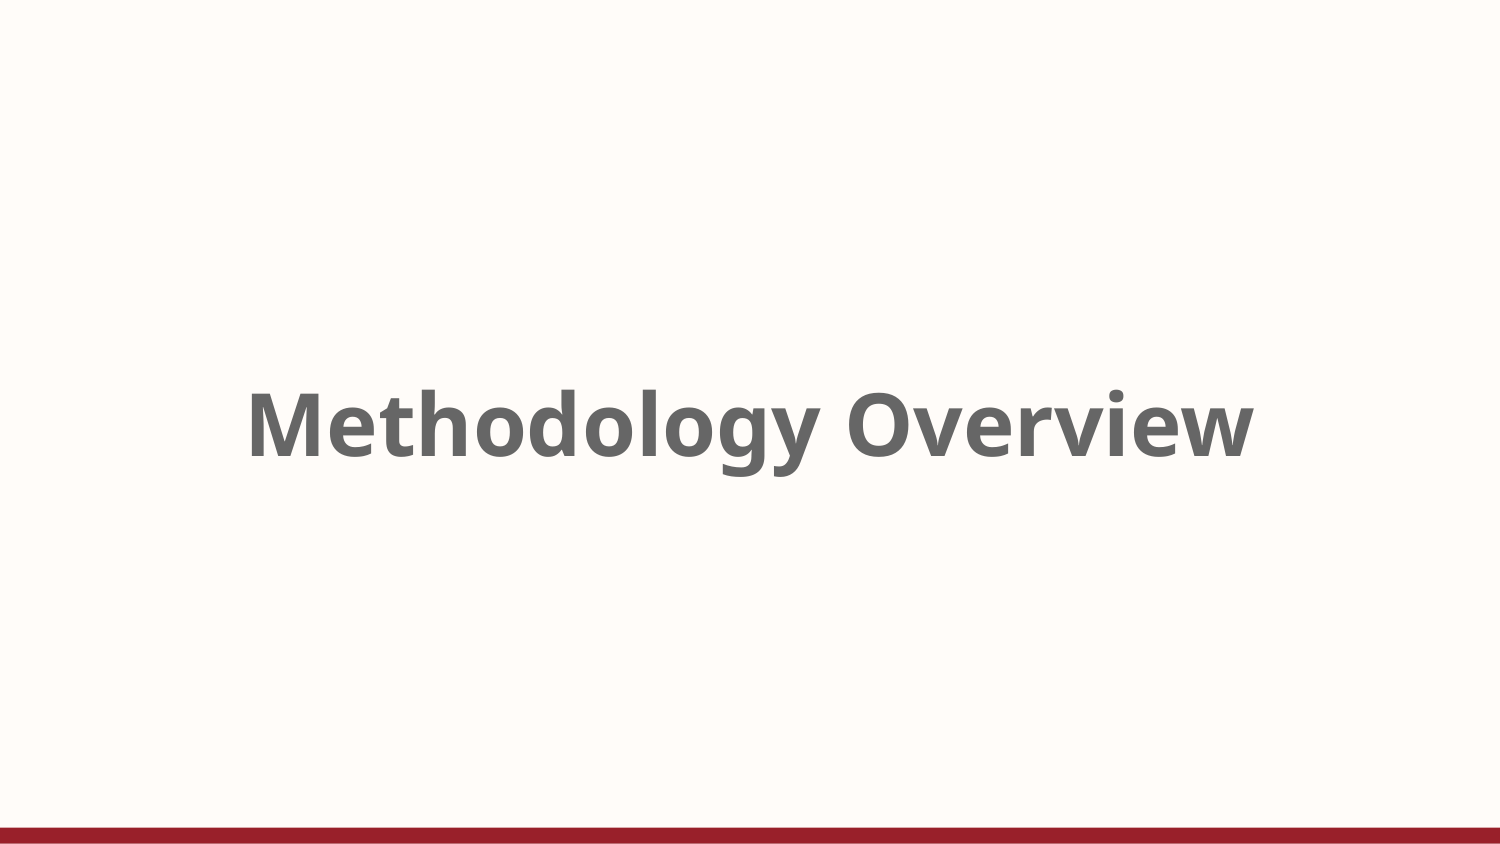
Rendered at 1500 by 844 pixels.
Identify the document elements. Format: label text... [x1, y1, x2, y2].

title Methodology Overview [51, 352, 1449, 491]
